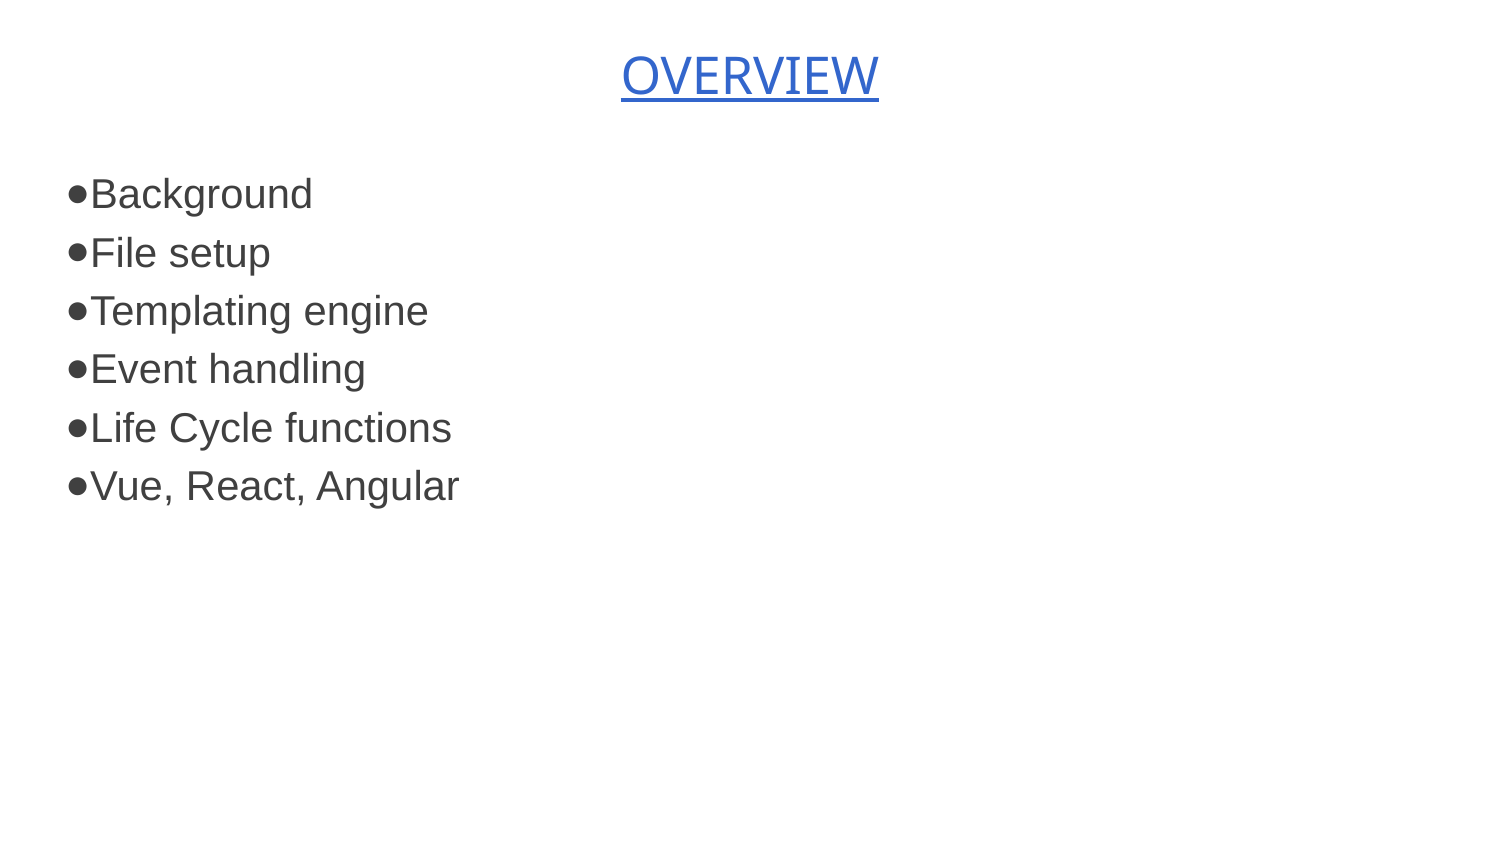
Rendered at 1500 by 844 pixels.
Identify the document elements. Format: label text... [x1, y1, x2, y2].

title OVERVIEW [0, 37, 1500, 110]
subtitle Background File setup Templating engine Event handling Life Cycle functions Vue, React, Angular [50, 159, 1438, 810]
